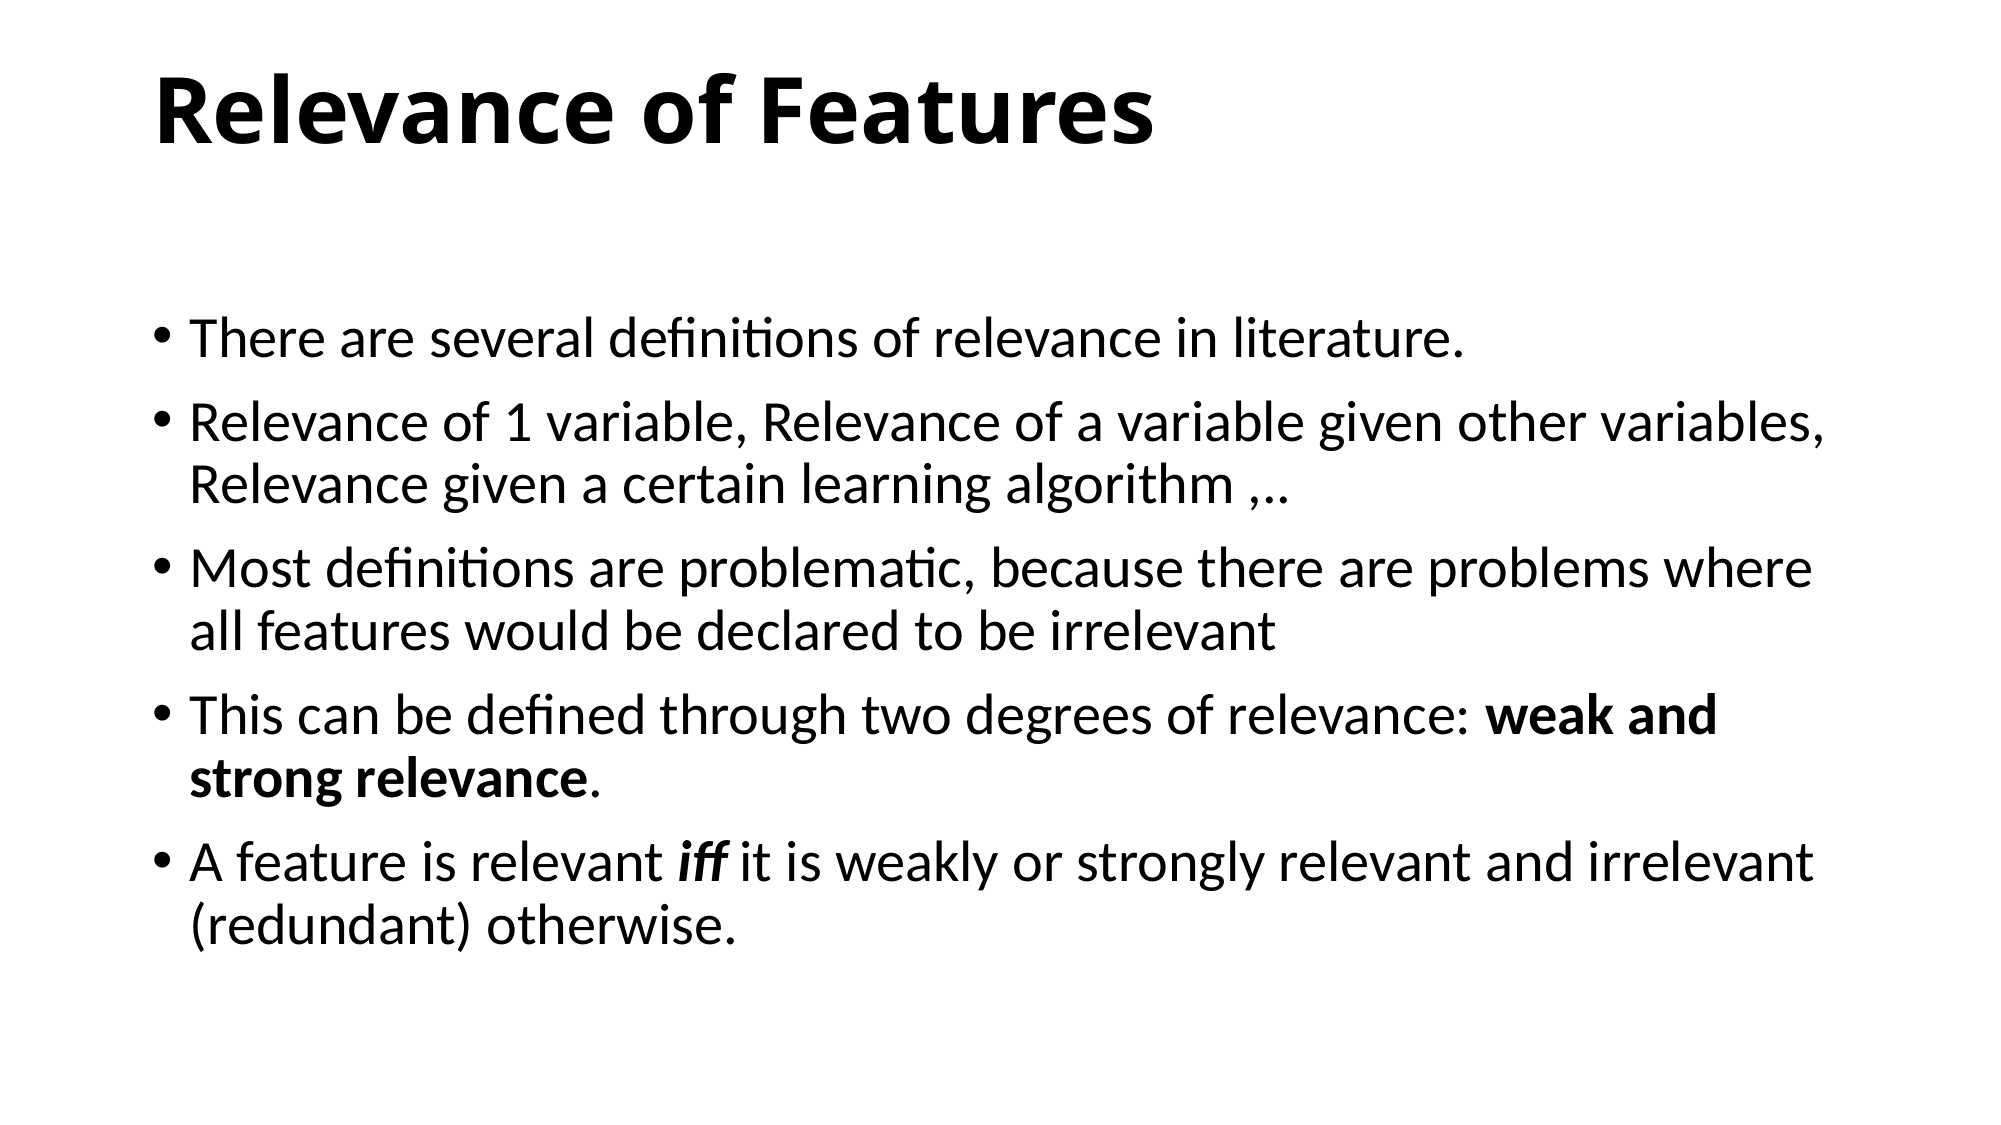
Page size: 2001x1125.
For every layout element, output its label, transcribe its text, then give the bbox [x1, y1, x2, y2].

title Relevance of Features [137, 59, 1863, 278]
list There are several definitions of relevance in literature. Relevance of 1 variable, Relevance of a variable given other variables, Relevance given a certain learning algorithm ,.. Most definitions are problematic, because there are problems where all features would be declared to be irrelevant This can be defined through two degrees of relevance: weak and strong relevance. A feature is relevant iff it is weakly or strongly relevant and irrelevant (redundant) otherwise. [137, 299, 1863, 1014]
